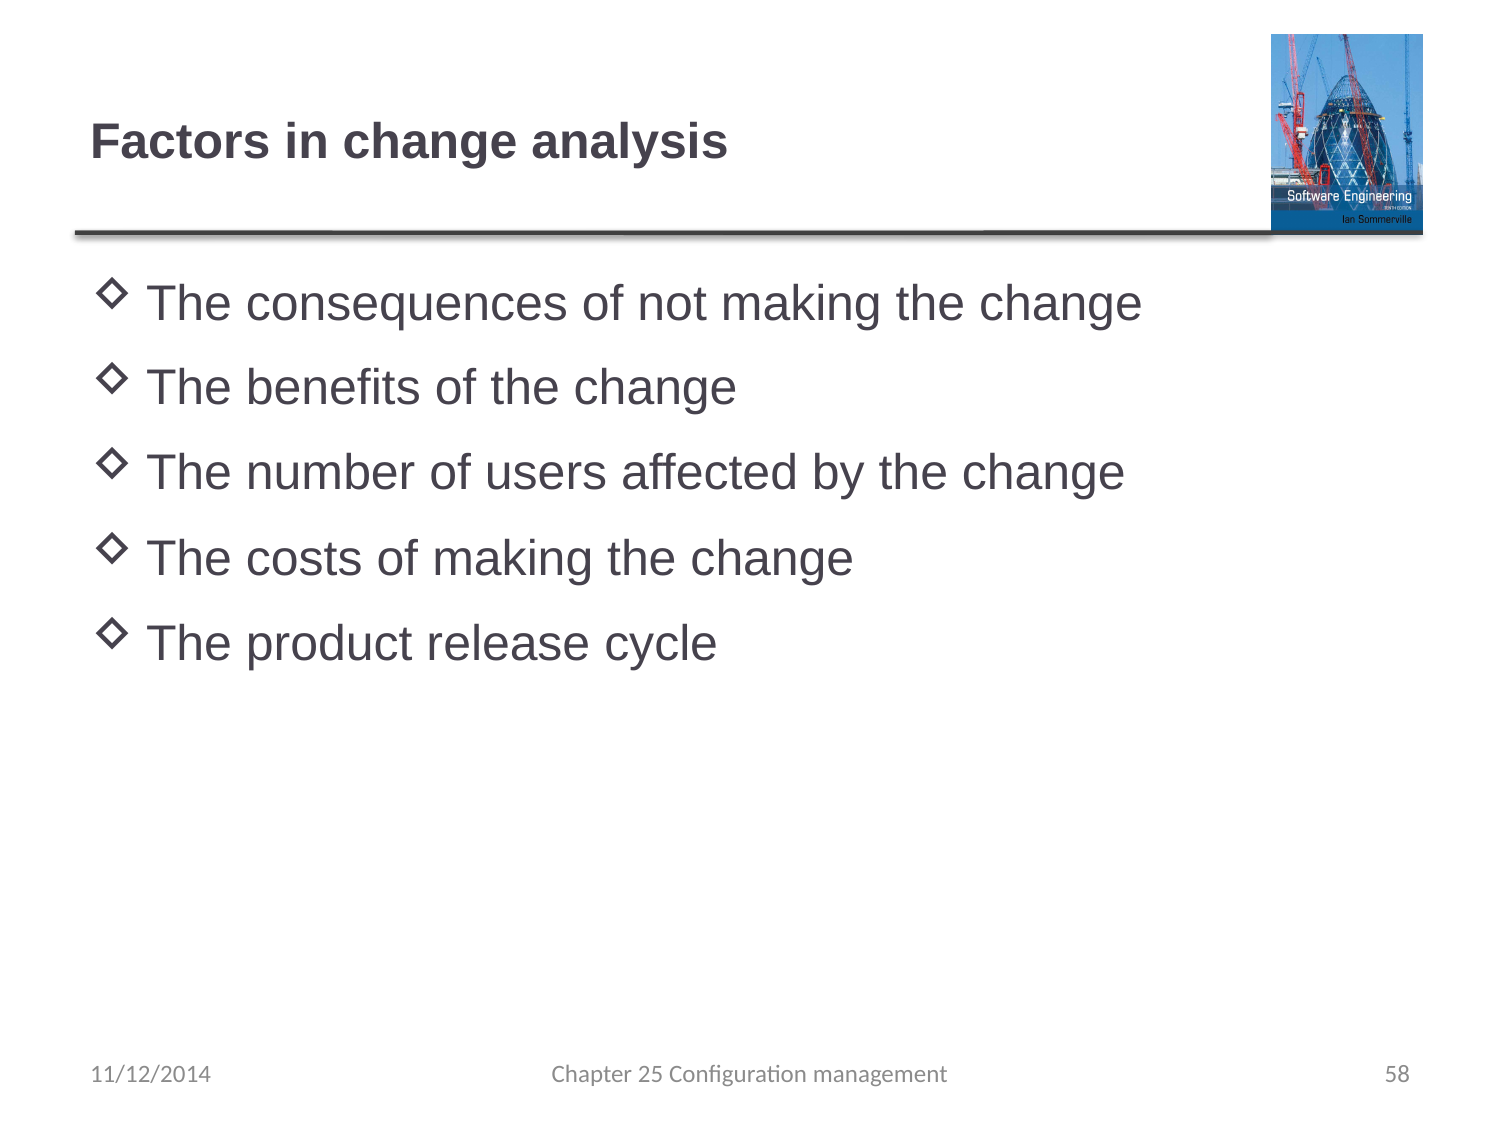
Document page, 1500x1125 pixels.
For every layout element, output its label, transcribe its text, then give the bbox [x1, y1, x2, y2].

list The consequences of not making the change The benefits of the change The number of users affected by the change The costs of making the change The product release cycle [75, 262, 1425, 1005]
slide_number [75, 1042, 425, 1103]
footer Chapter 25 Configuration management [512, 1042, 988, 1103]
title Factors in change analysis [74, 44, 1272, 233]
slide_number 58 [1074, 1042, 1425, 1103]
picture [1271, 34, 1423, 230]
